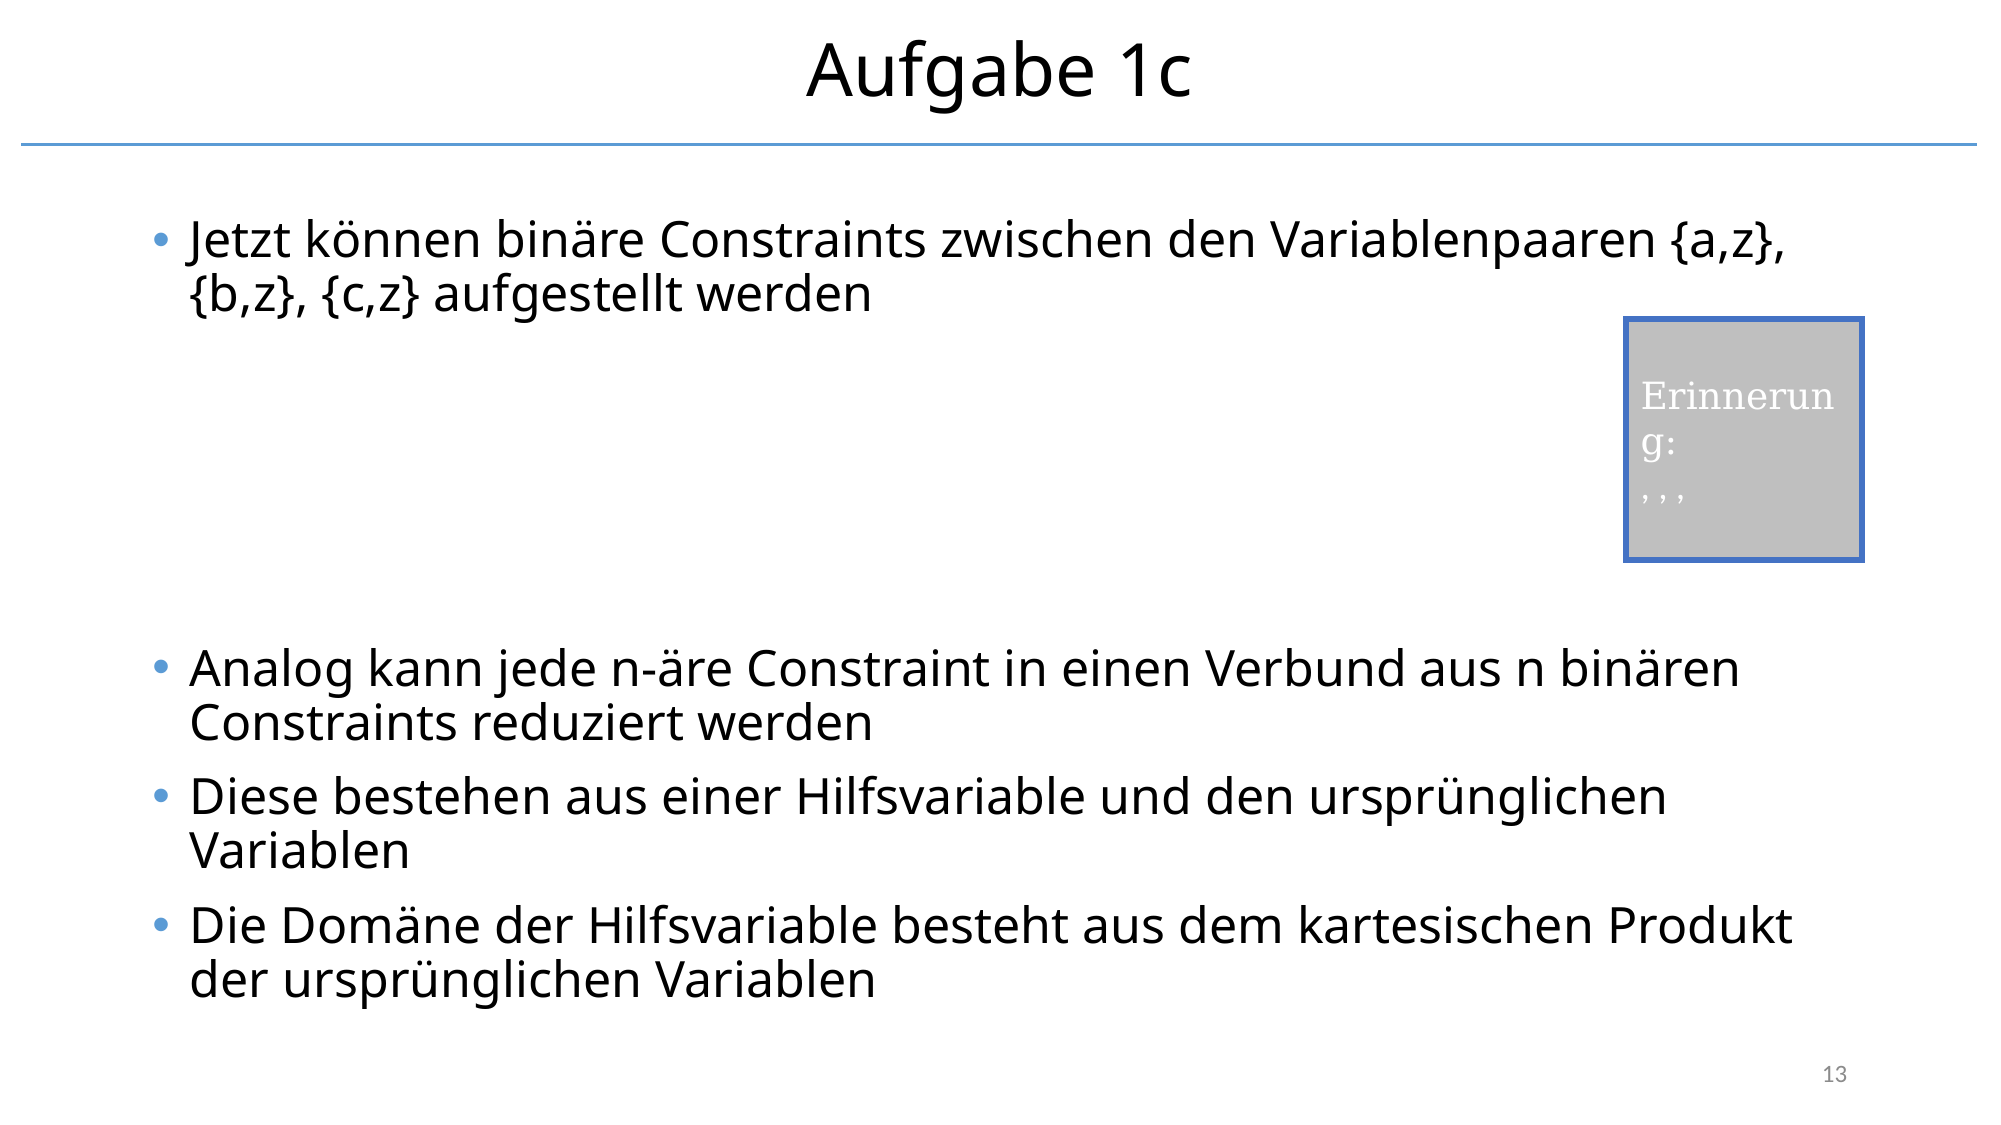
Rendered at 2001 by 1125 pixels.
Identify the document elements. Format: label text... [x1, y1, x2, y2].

title Aufgabe 1c [137, 25, 1863, 121]
slide_number 13 [1412, 1042, 1863, 1103]
